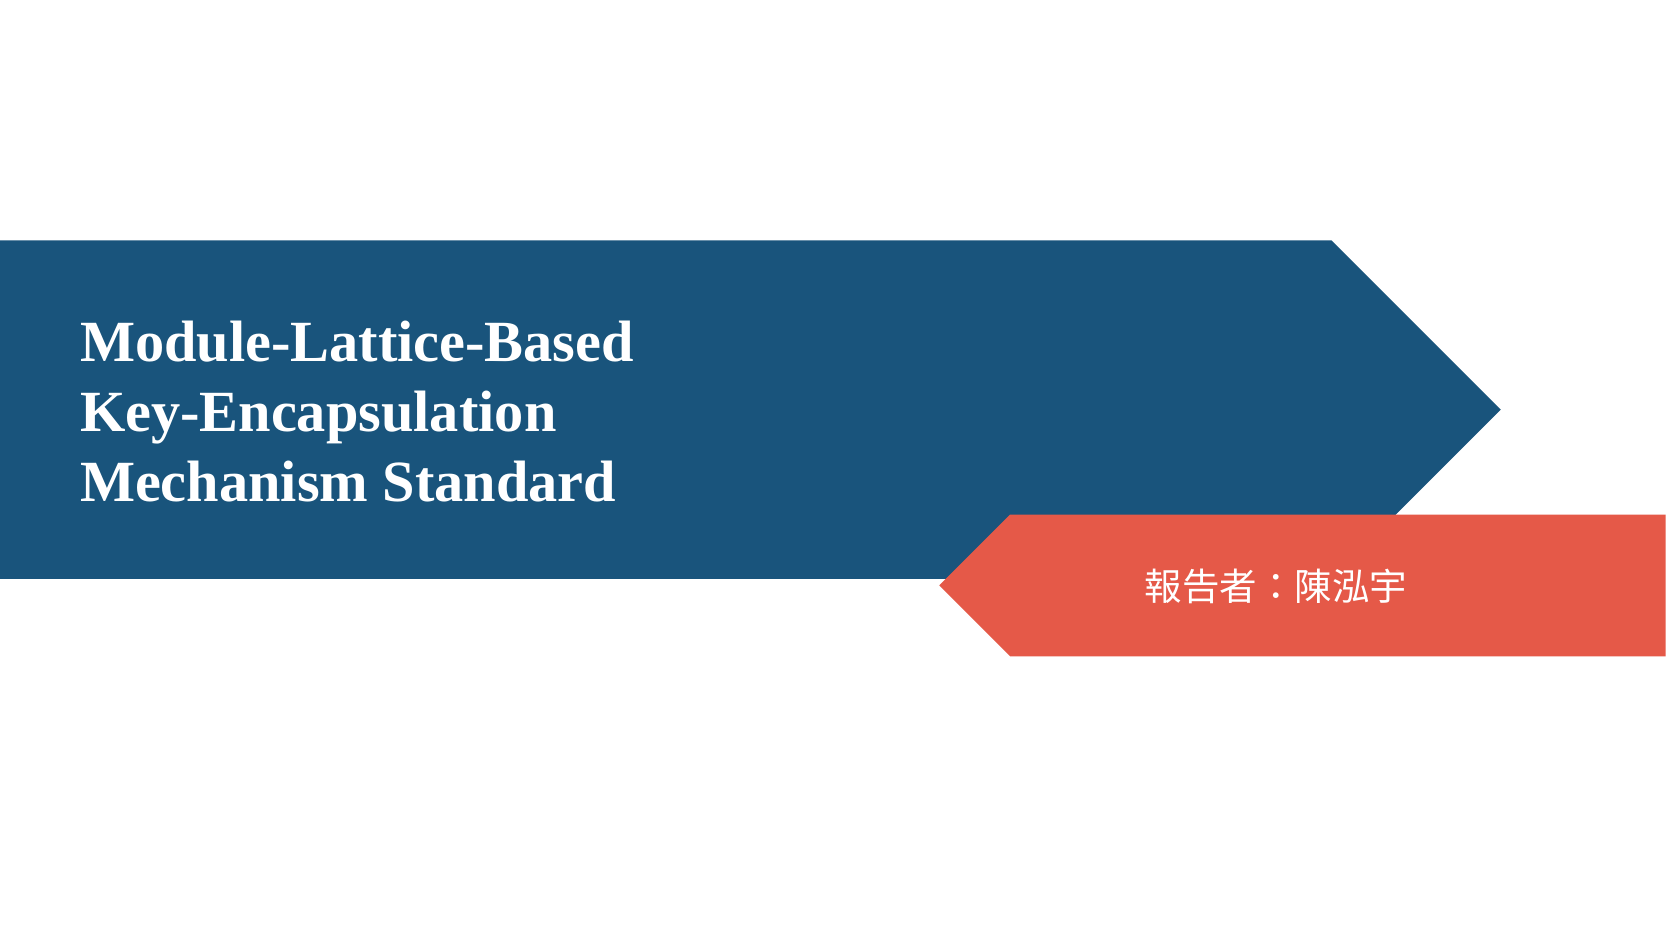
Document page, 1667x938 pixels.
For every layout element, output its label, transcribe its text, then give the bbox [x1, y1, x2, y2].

text_box Module-Lattice-Based Key-Encapsulation Mechanism Standard [65, 296, 1353, 521]
text_box [937, 512, 1667, 659]
text_box 報告者：陳泓宇 [1129, 555, 1423, 616]
text_box [0, 238, 1503, 581]
